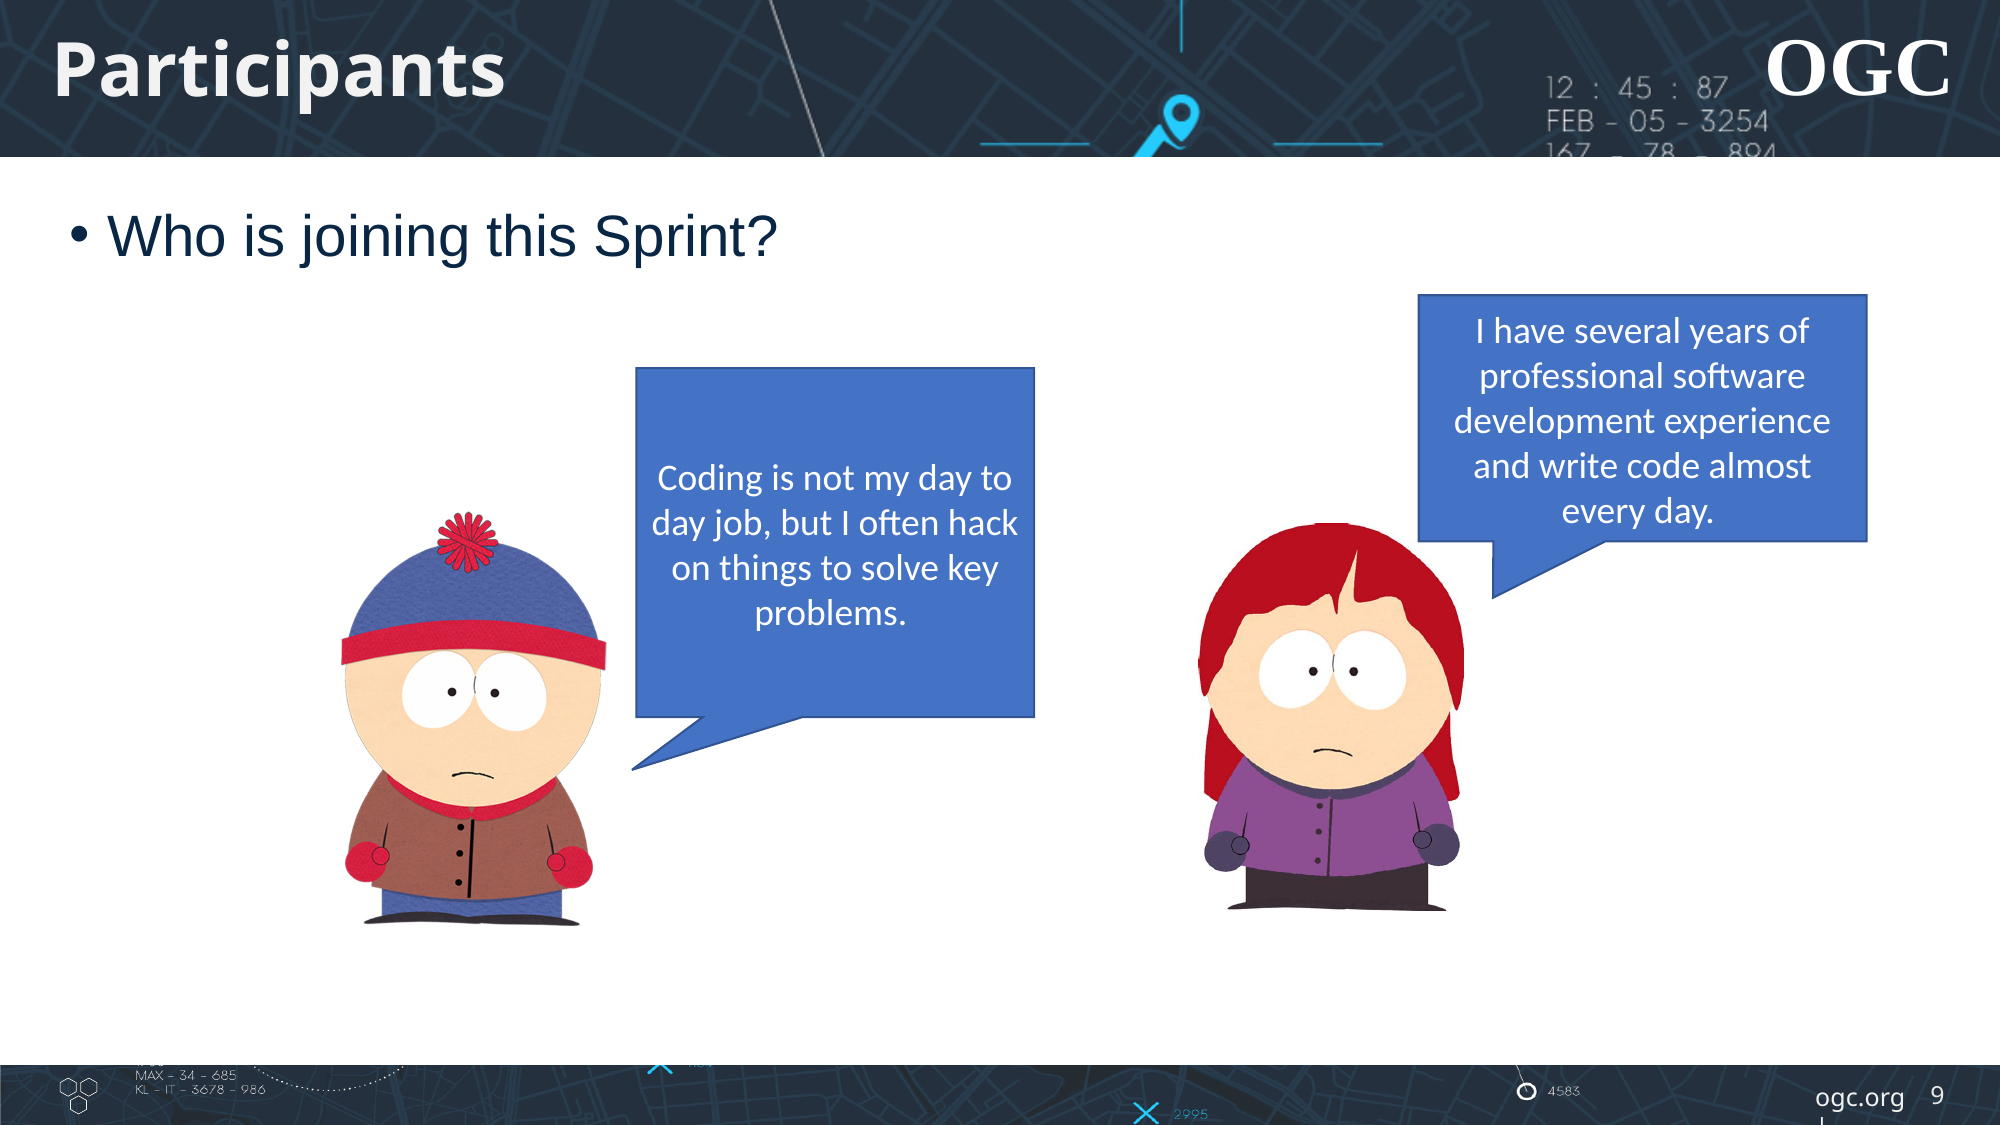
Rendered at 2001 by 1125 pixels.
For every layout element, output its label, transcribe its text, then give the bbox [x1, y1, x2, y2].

text_box I have several years of professional software development experience and write code almost every day. [1417, 294, 1868, 600]
slide_number 9 [1772, 1073, 1960, 1121]
title Participants [36, 9, 1762, 135]
text_box Coding is not my day to day job, but I often hack on things to solve key problems. [635, 367, 1036, 719]
picture [88, 500, 861, 935]
picture [51, 1069, 106, 1123]
picture [1198, 523, 1464, 911]
list Who is joining this Sprint? [54, 190, 1780, 317]
